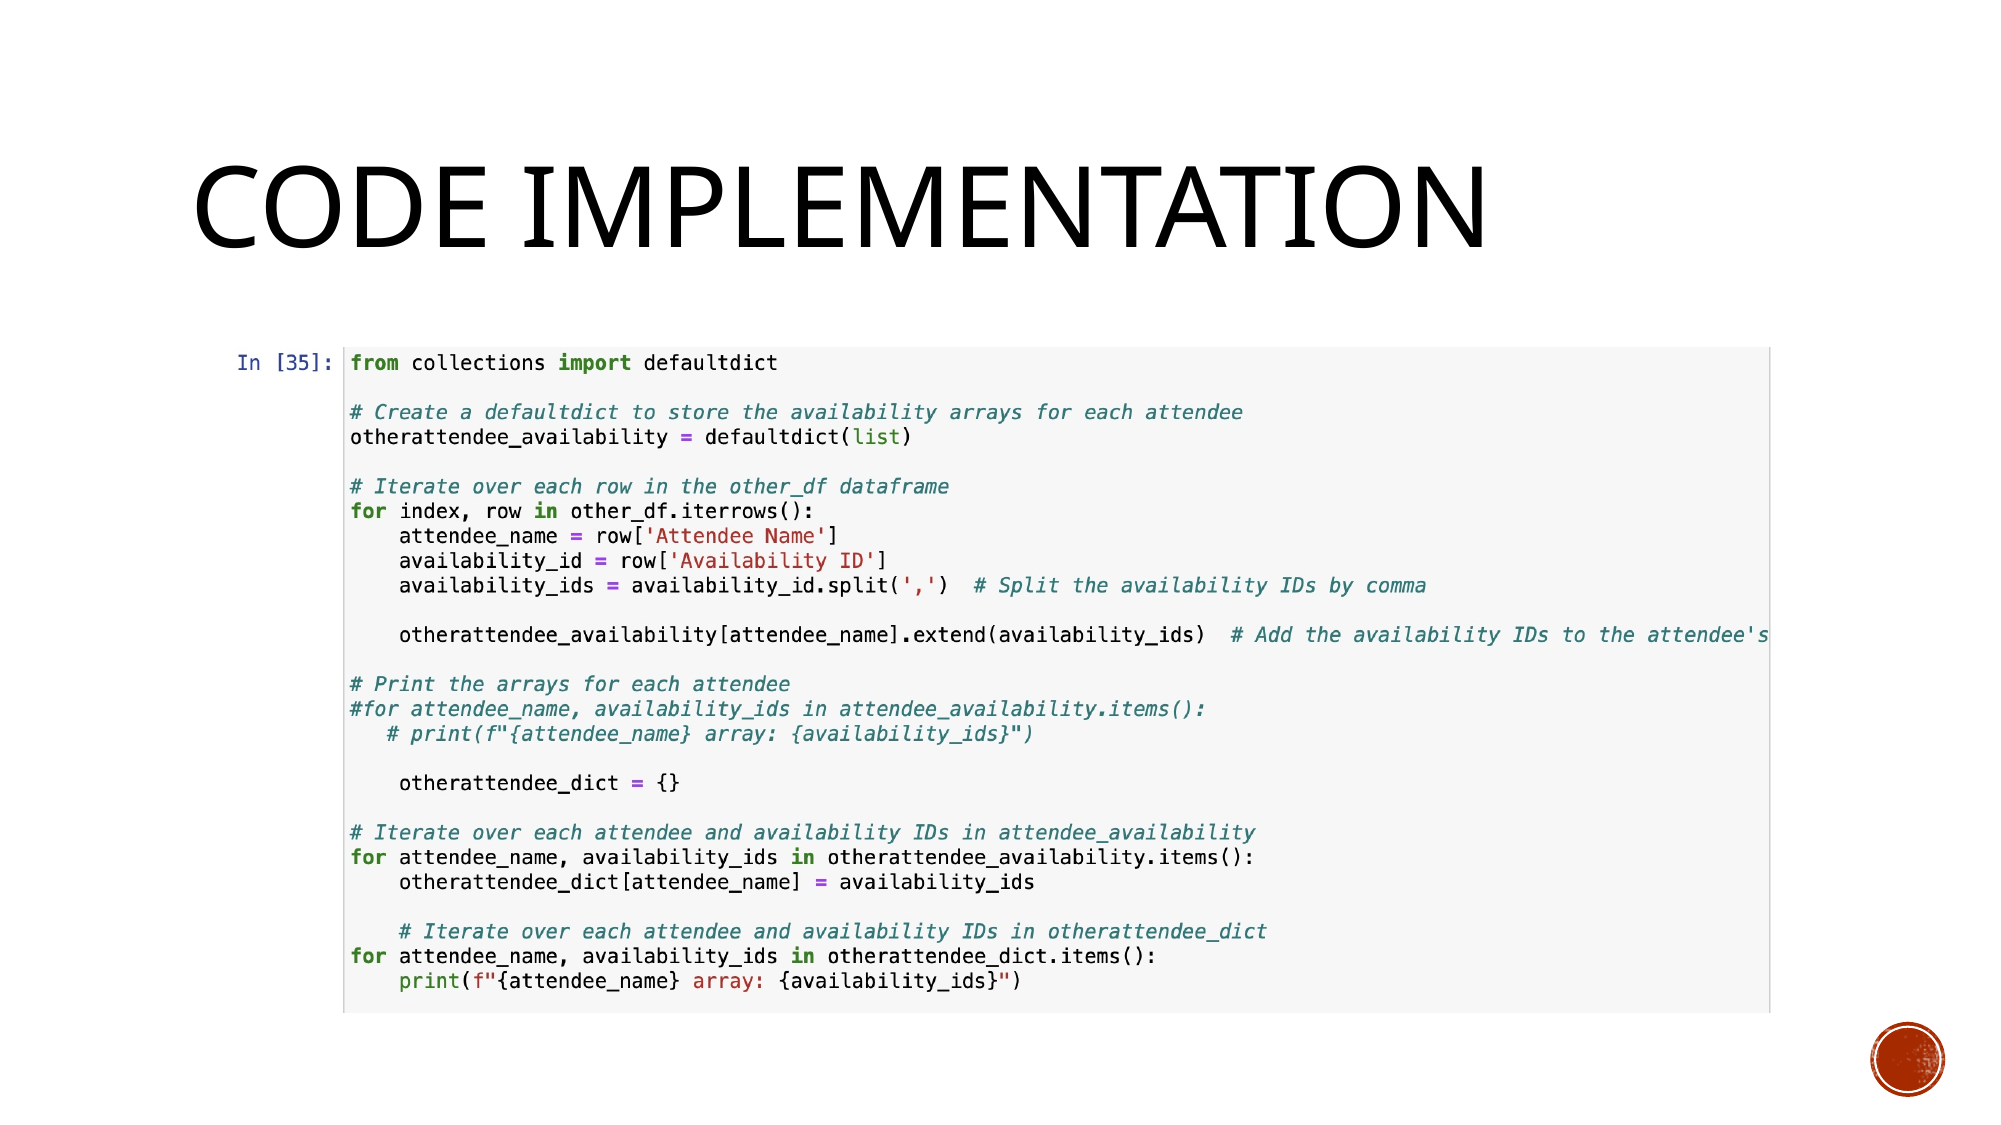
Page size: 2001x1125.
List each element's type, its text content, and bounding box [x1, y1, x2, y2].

title code implementation [175, 79, 1826, 344]
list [229, 349, 1771, 1011]
